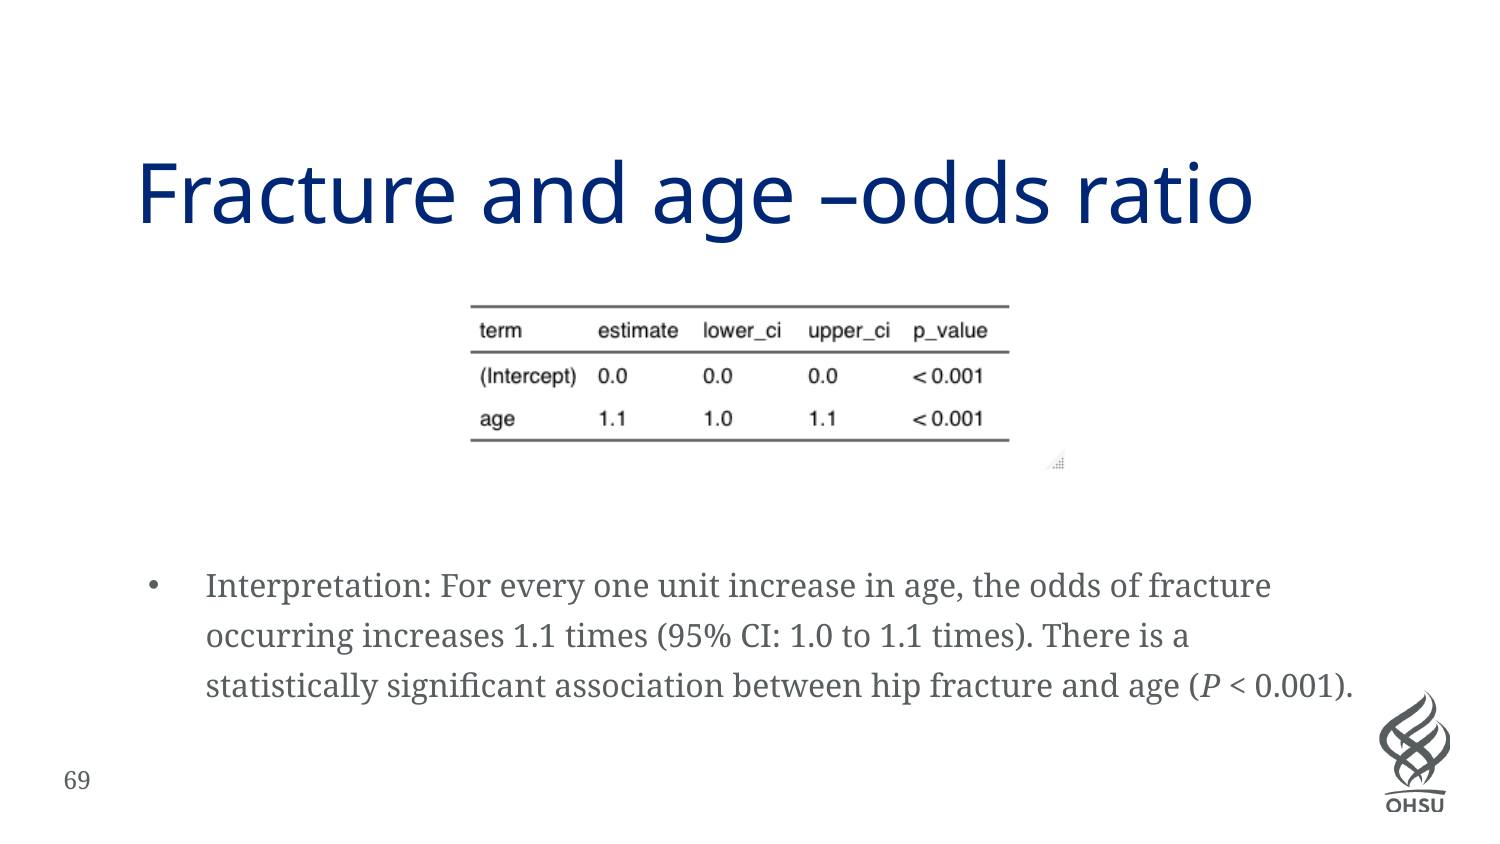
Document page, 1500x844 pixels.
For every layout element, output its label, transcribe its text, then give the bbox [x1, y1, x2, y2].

picture [411, 276, 1065, 470]
title Fracture and age –odds ratio [120, 120, 1356, 261]
list Interpretation: For every one unit increase in age, the odds of fracture occurring increases 1.1 times (95% CI: 1.0 to 1.1 times). There is a statistically significant association between hip fracture and age (P < 0.001). [133, 276, 1369, 739]
